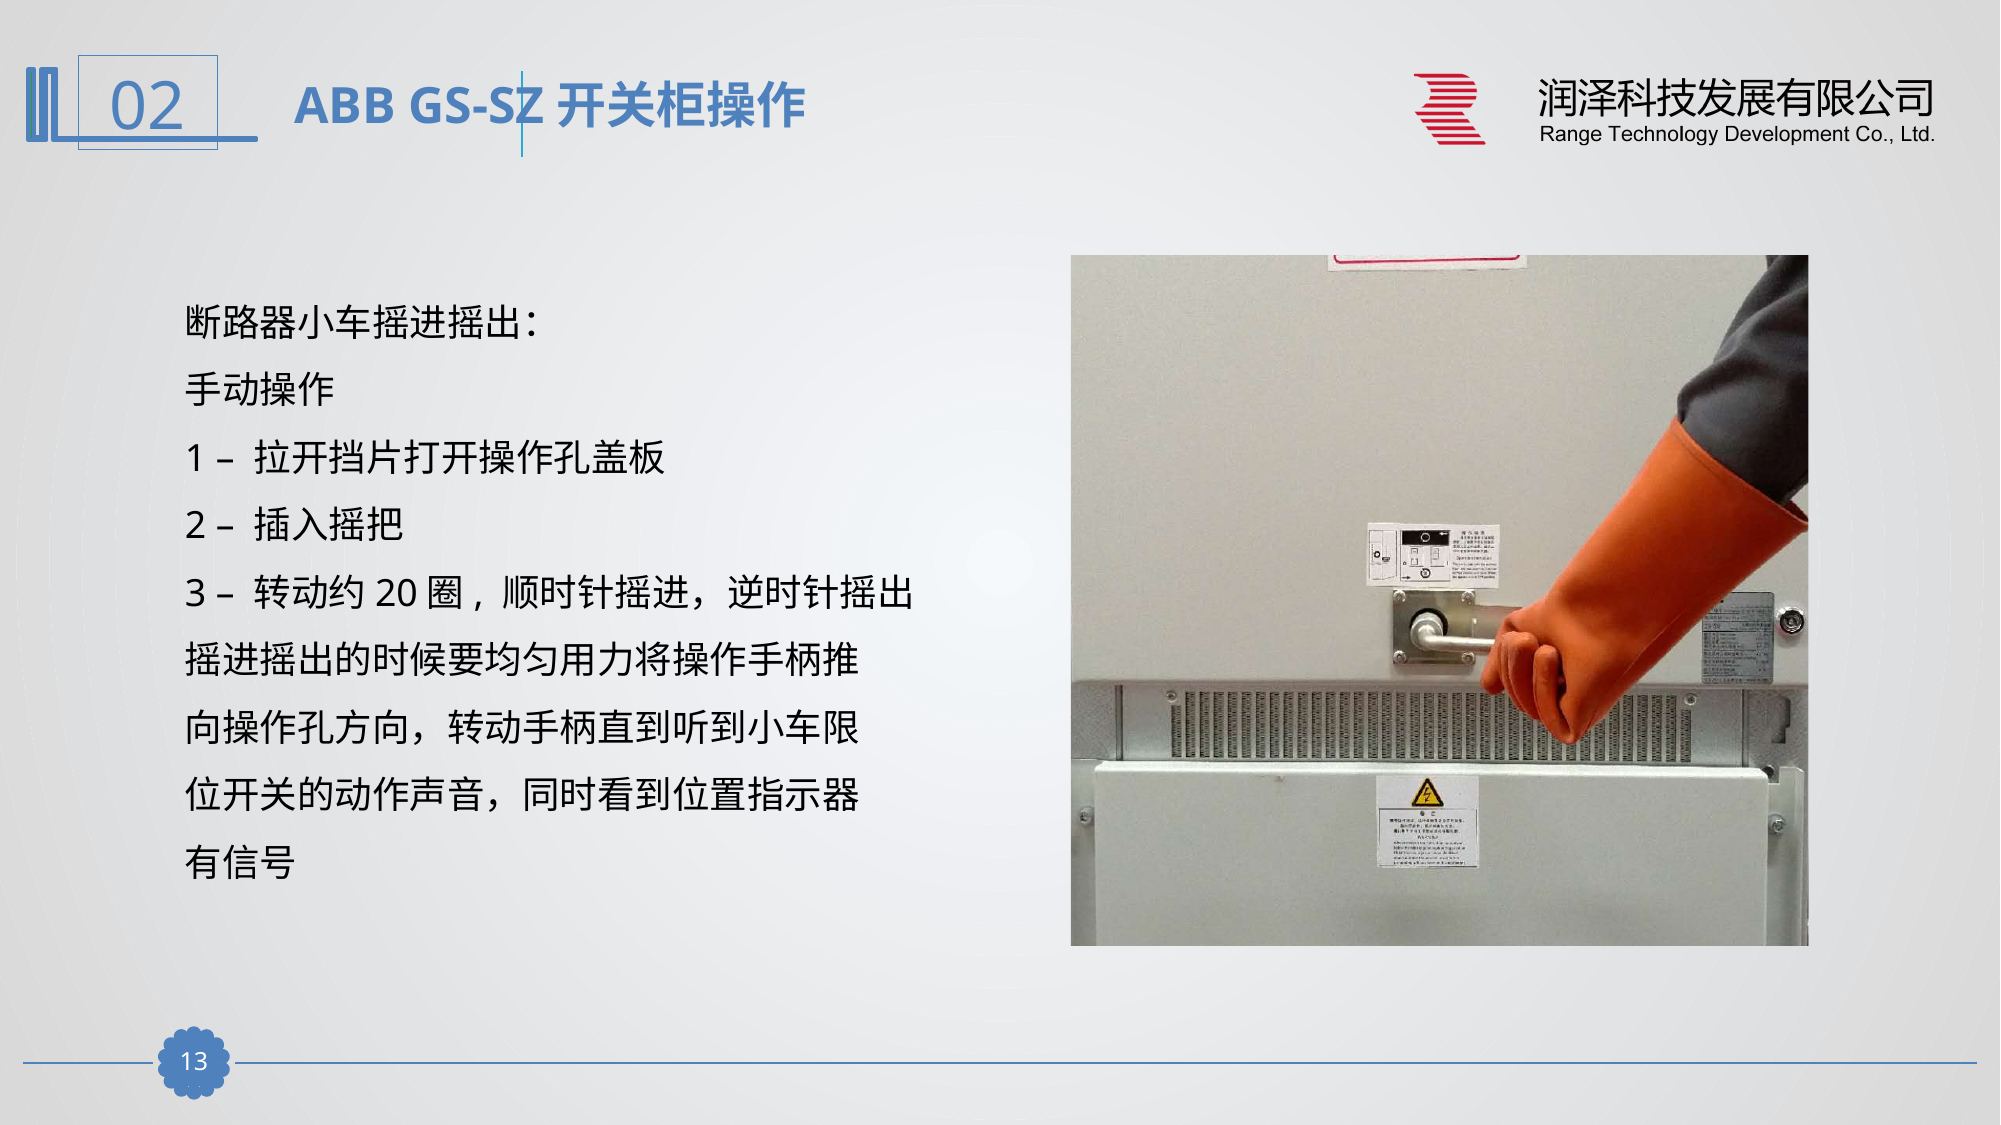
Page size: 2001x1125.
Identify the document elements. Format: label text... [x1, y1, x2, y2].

picture [1070, 254, 1809, 946]
slide_number 12 [169, 1039, 218, 1086]
picture [1385, 37, 1977, 173]
text_box 断路器小车摇进摇出： 手动操作 1 – 拉开挡片打开操作孔盖板 2 – 插入摇把 3 – 转动约20圈, 顺时针摇进，逆时针摇出 摇进摇出的时候要均匀用力将操作手柄推 向操作孔方向，转动手柄直到听到小车限 位开关的动作声音，同时看到位置指示器 有信号 [170, 268, 977, 891]
text_box ABB GS-SZ开关柜操作 [279, 66, 1733, 142]
